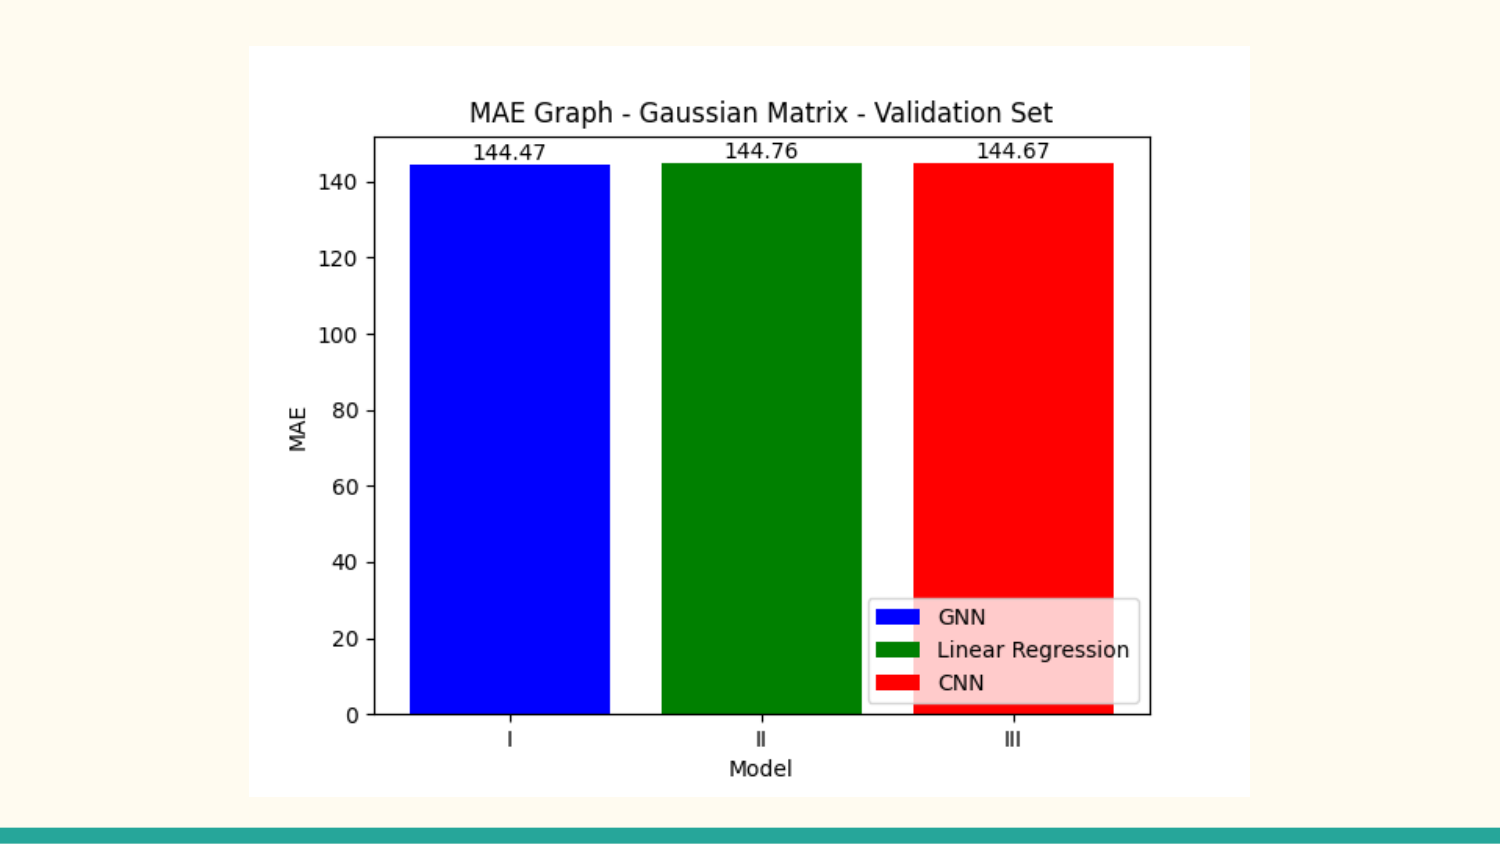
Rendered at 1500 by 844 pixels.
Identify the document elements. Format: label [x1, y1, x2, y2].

picture [249, 46, 1251, 798]
